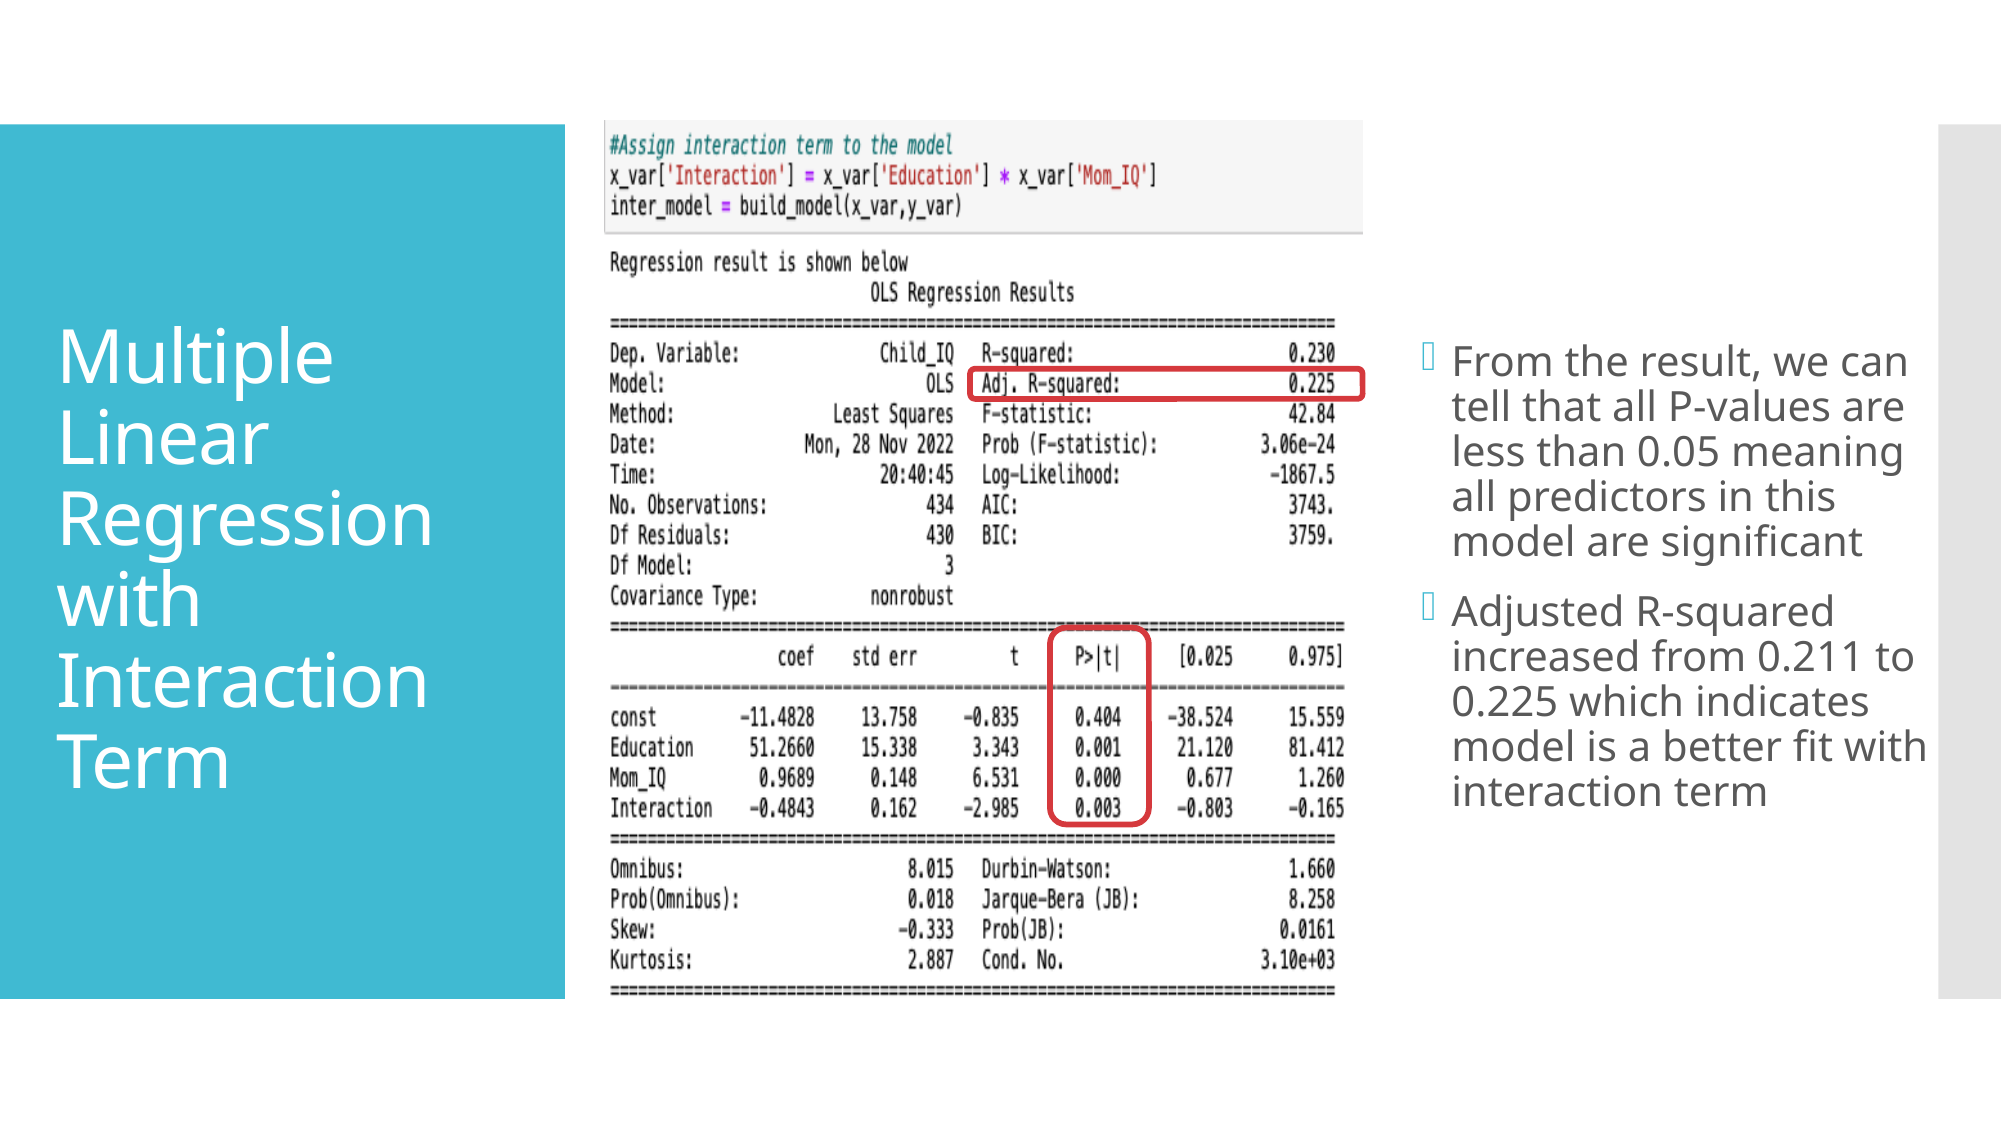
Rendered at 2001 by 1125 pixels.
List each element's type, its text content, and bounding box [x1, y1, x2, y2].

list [603, 119, 1363, 1004]
text_box From the result, we can tell that all P-values are less than 0.05 meaning all predictors in this model are significant Adjusted R-squared increased from 0.211 to 0.225 which indicates model is a better fit with interaction term [1406, 136, 1959, 1020]
title Multiple Linear Regression with Interaction Term [41, 184, 525, 940]
